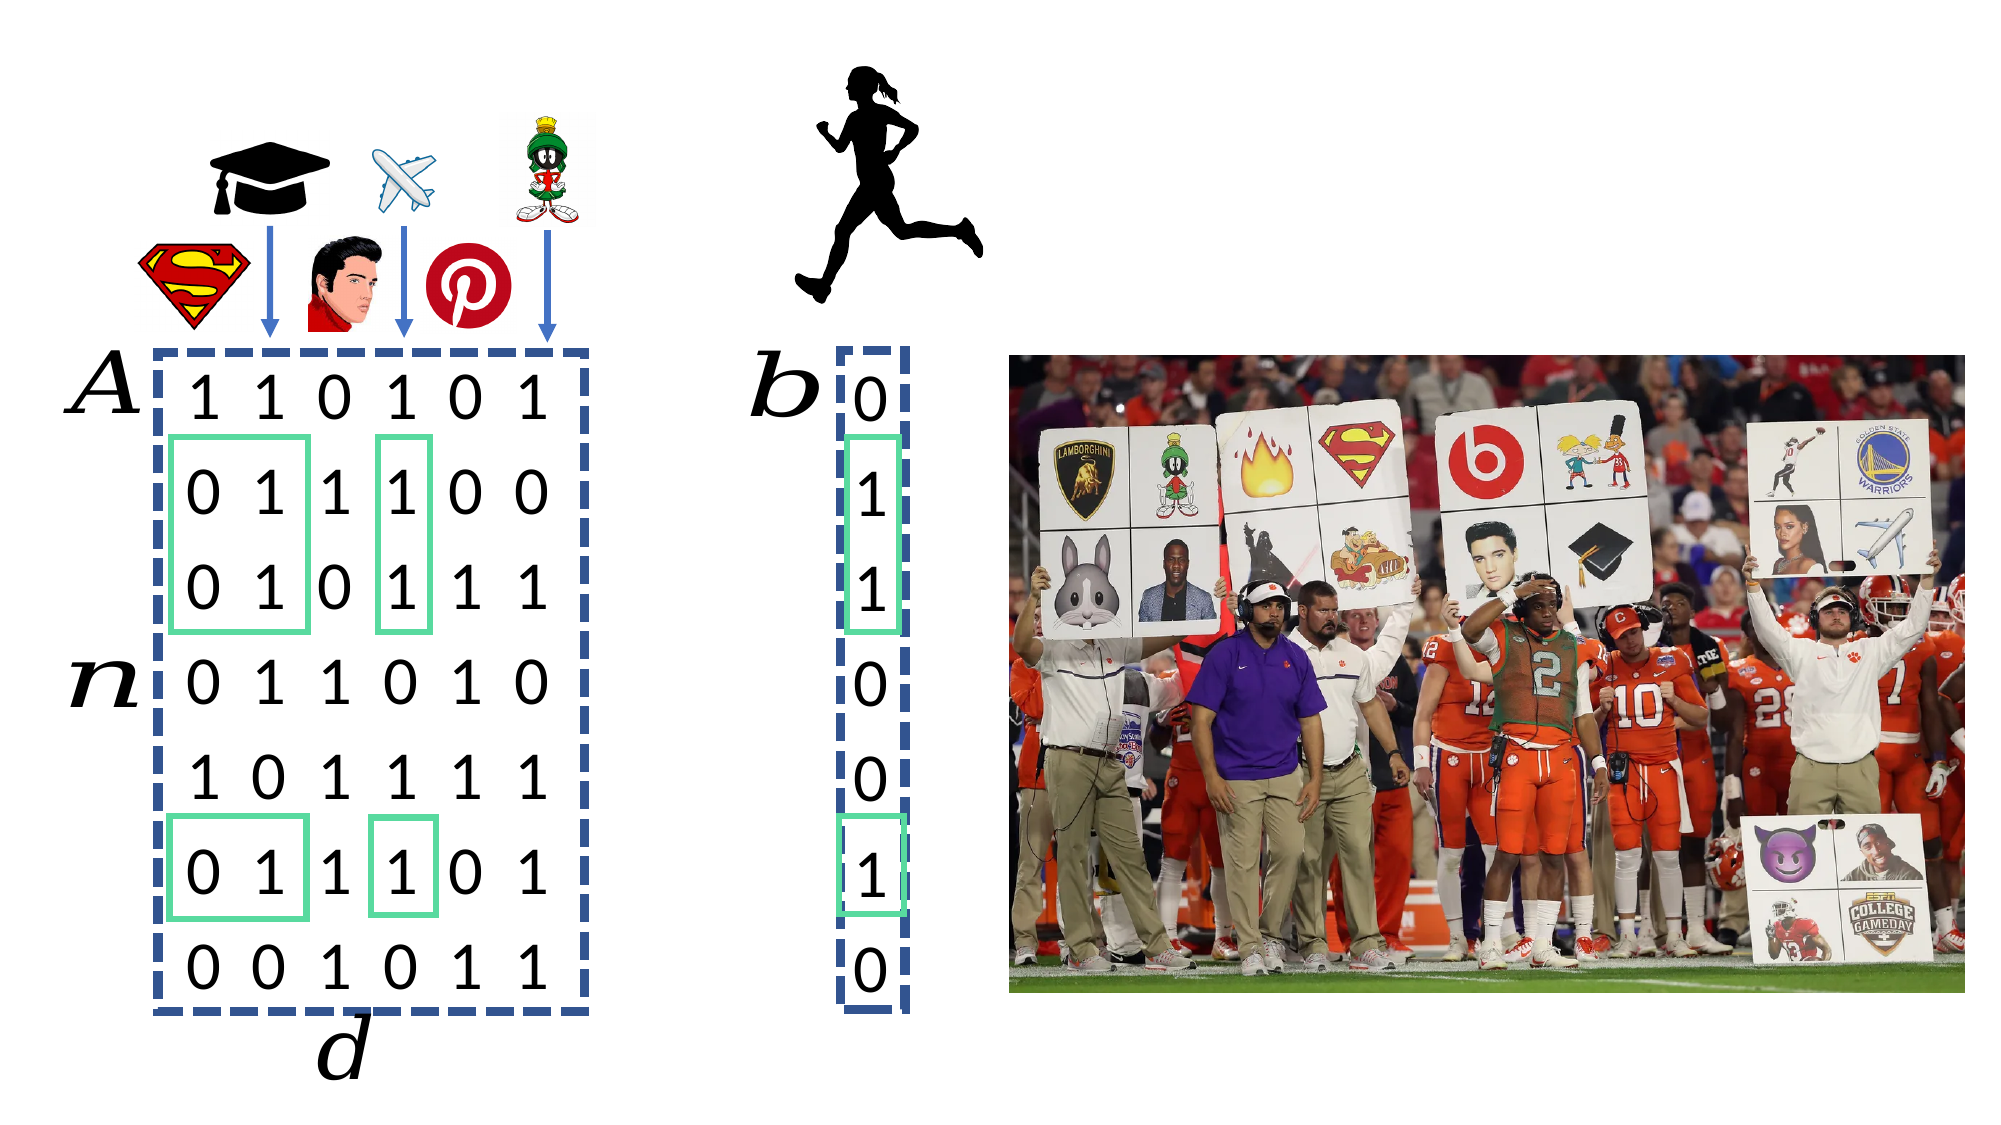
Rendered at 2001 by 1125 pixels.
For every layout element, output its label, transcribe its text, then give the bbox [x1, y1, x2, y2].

text_box [839, 350, 906, 816]
text_box 1 1 0 1 0 1 0 1 1 1 0 0 0 1 0 1 1 1 0 1 1 0 1 0 1 0 1 1 1 1 0 1 1 1 0 1 0 0 1 0 1 1 [171, 352, 849, 1066]
picture [1009, 355, 1965, 993]
picture [499, 112, 596, 227]
text_box [168, 815, 307, 920]
picture [308, 113, 517, 334]
text_box [838, 815, 905, 915]
text_box [157, 351, 585, 1012]
text_box [846, 436, 900, 633]
picture [793, 64, 984, 305]
picture [210, 130, 330, 226]
text_box [170, 436, 309, 633]
text_box [370, 816, 437, 916]
text_box [839, 909, 906, 1011]
text_box 0 1 1 0 0 1 0 [839, 355, 1232, 1036]
picture [134, 241, 254, 332]
text_box [377, 436, 431, 633]
